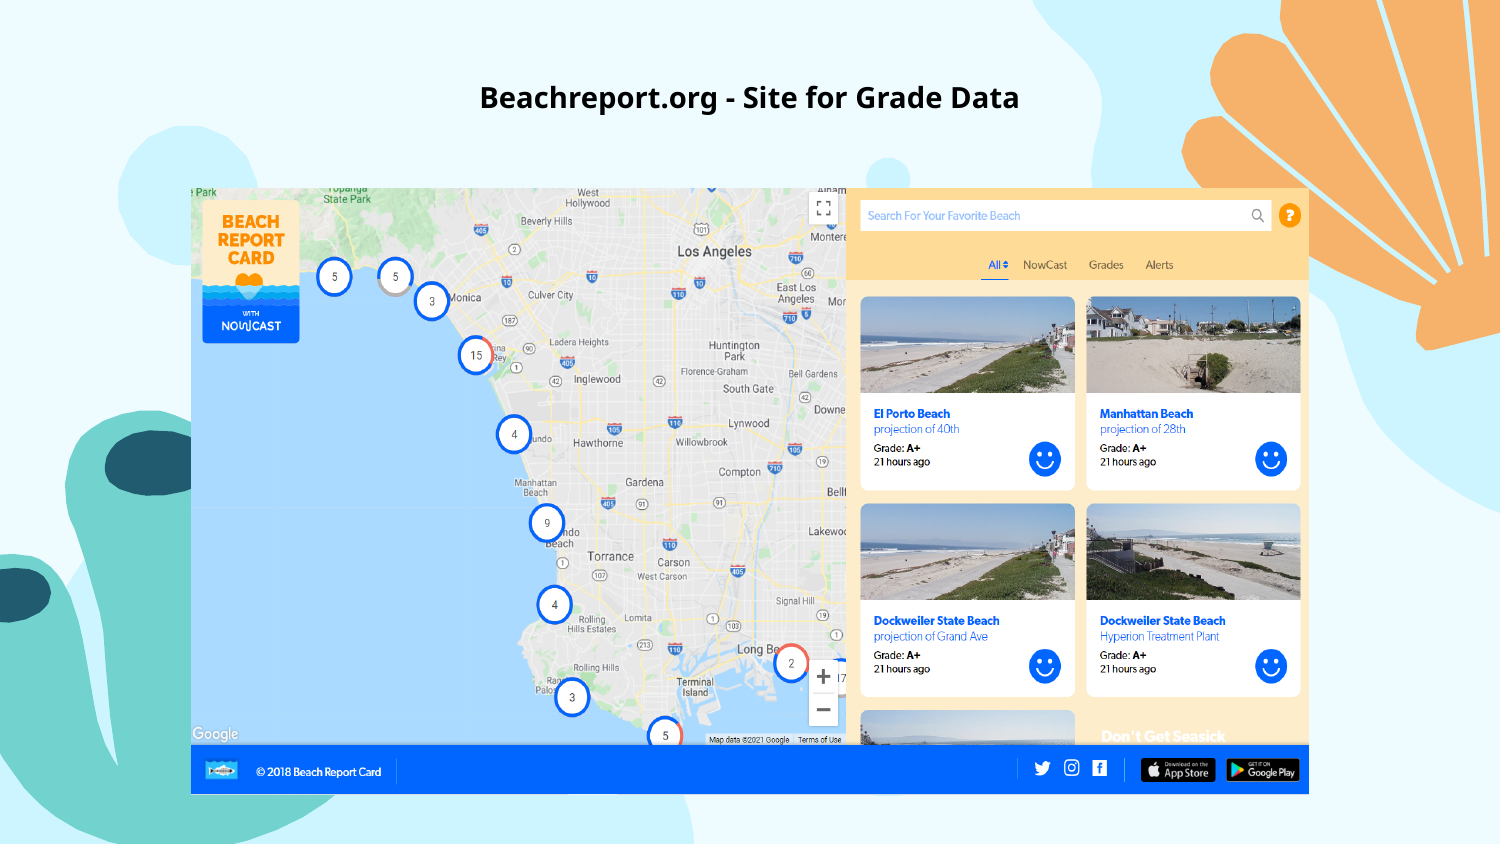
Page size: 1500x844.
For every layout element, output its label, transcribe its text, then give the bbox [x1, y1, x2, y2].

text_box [0, 410, 406, 844]
text_box [1210, 0, 1500, 351]
text_box Beachreport.org - Site for Grade Data [406, 64, 1094, 129]
picture [191, 187, 1309, 796]
text_box [1181, 116, 1306, 186]
